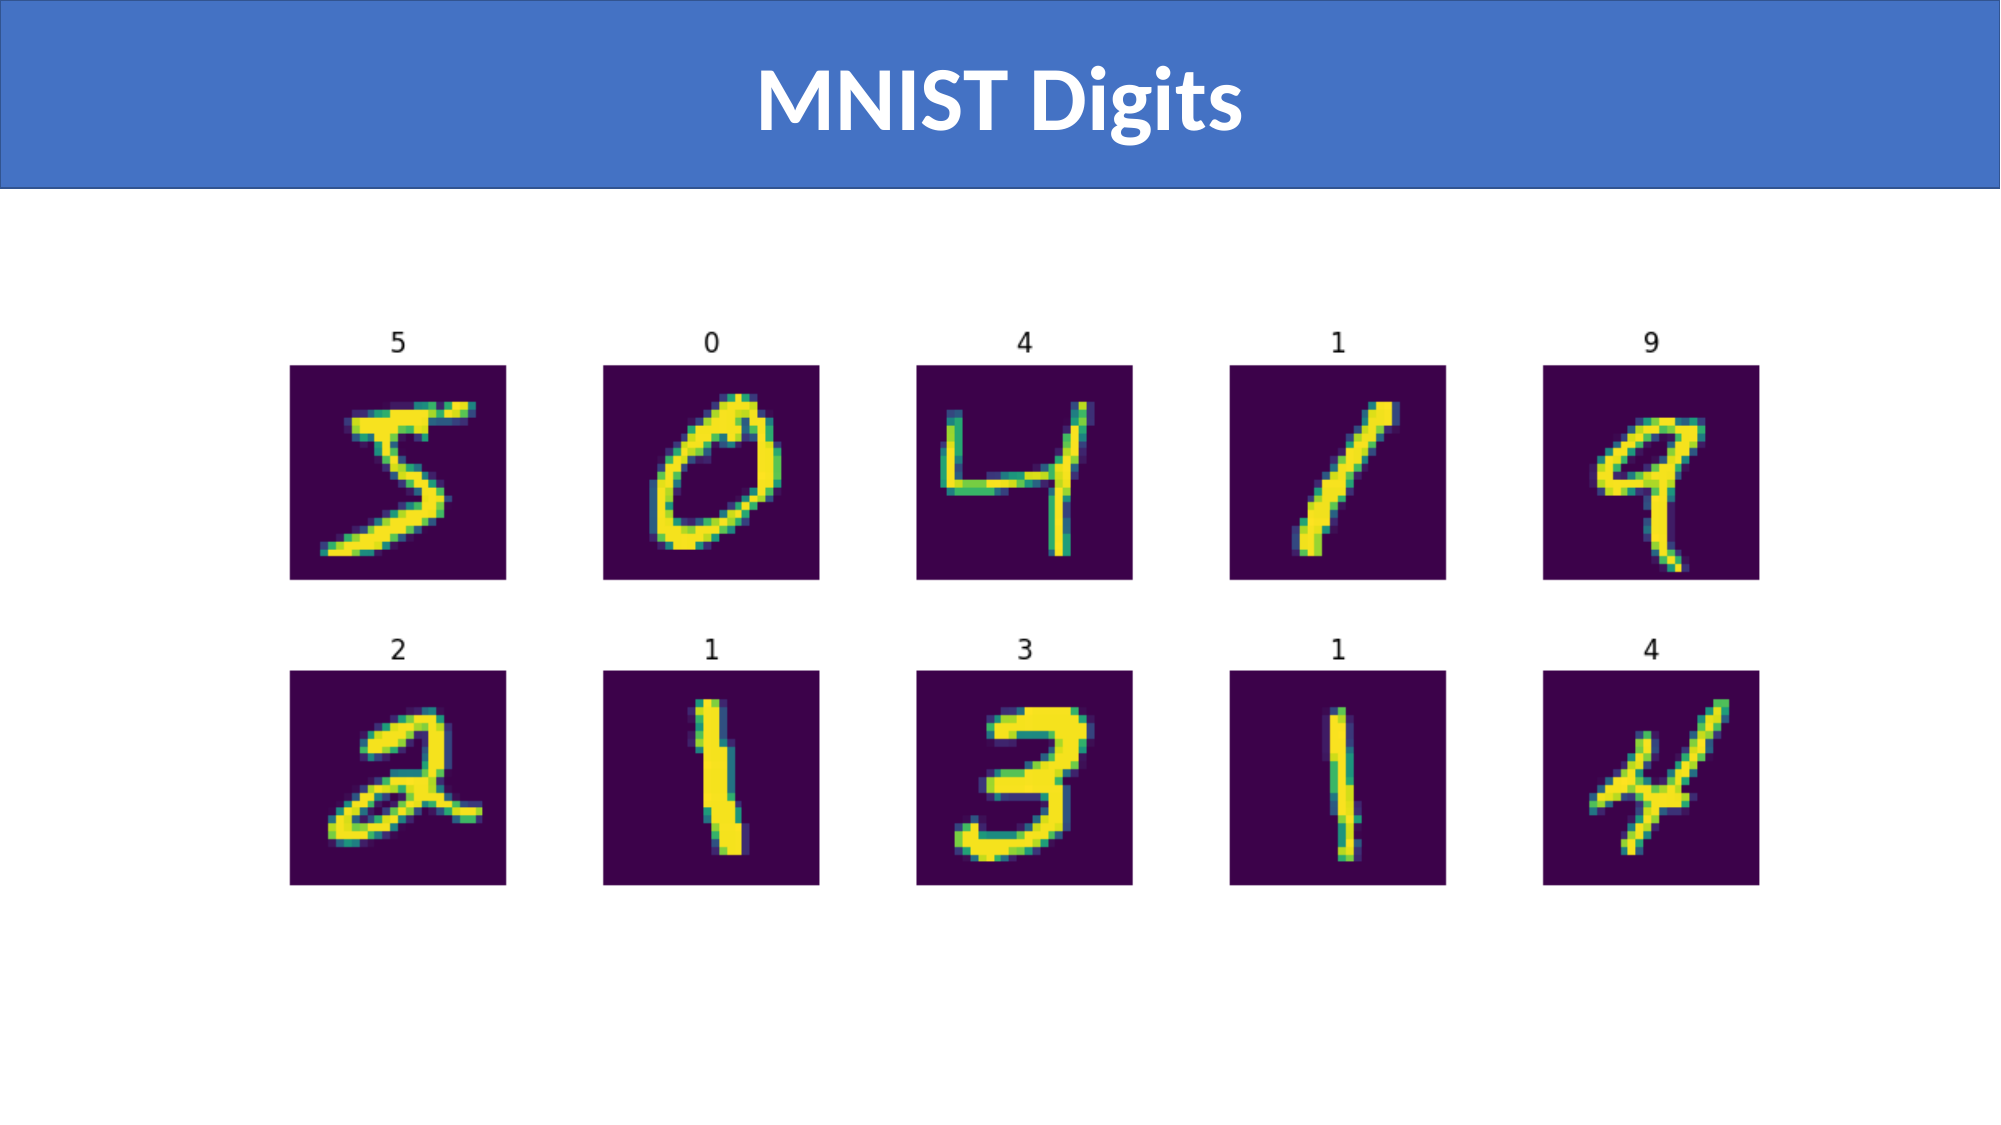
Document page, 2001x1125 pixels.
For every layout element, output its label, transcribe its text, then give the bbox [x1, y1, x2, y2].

picture [252, 321, 1801, 938]
text_box MNIST Digits [0, 0, 2000, 189]
